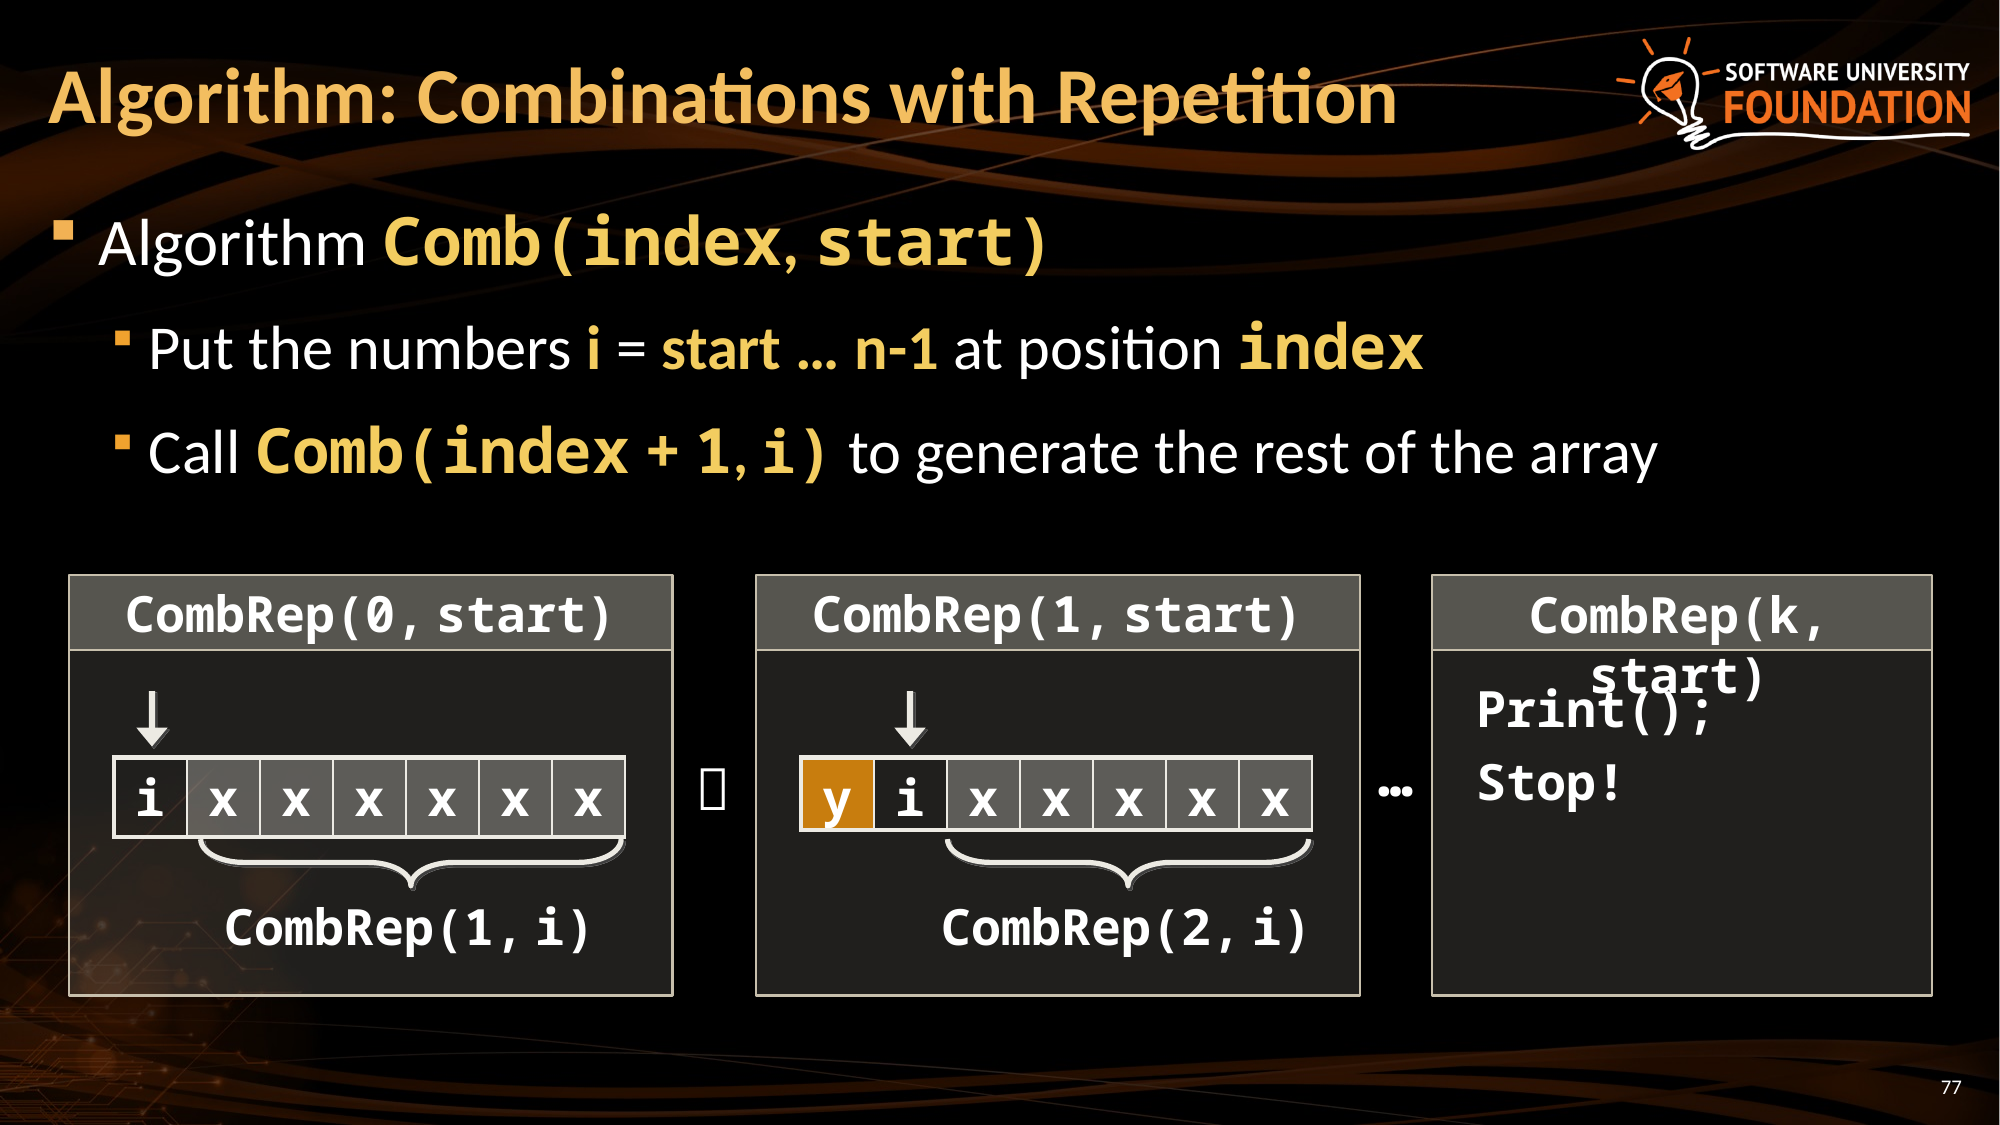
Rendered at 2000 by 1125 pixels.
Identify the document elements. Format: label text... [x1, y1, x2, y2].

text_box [1431, 574, 1932, 996]
picture [0, 0, 2000, 1125]
title Algorithm: Combinations with Repetition [30, 6, 1602, 189]
slide_number 77 [1897, 1070, 1968, 1103]
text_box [68, 574, 673, 996]
text_box … [1361, 742, 1431, 816]
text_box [756, 574, 1360, 996]
list Algorithm Comb(index, start) Put the numbers i = start … n-1 at position index Call Comb(index + 1, i) to generate the rest of the array [31, 188, 1968, 1103]
text_box  [674, 756, 751, 830]
